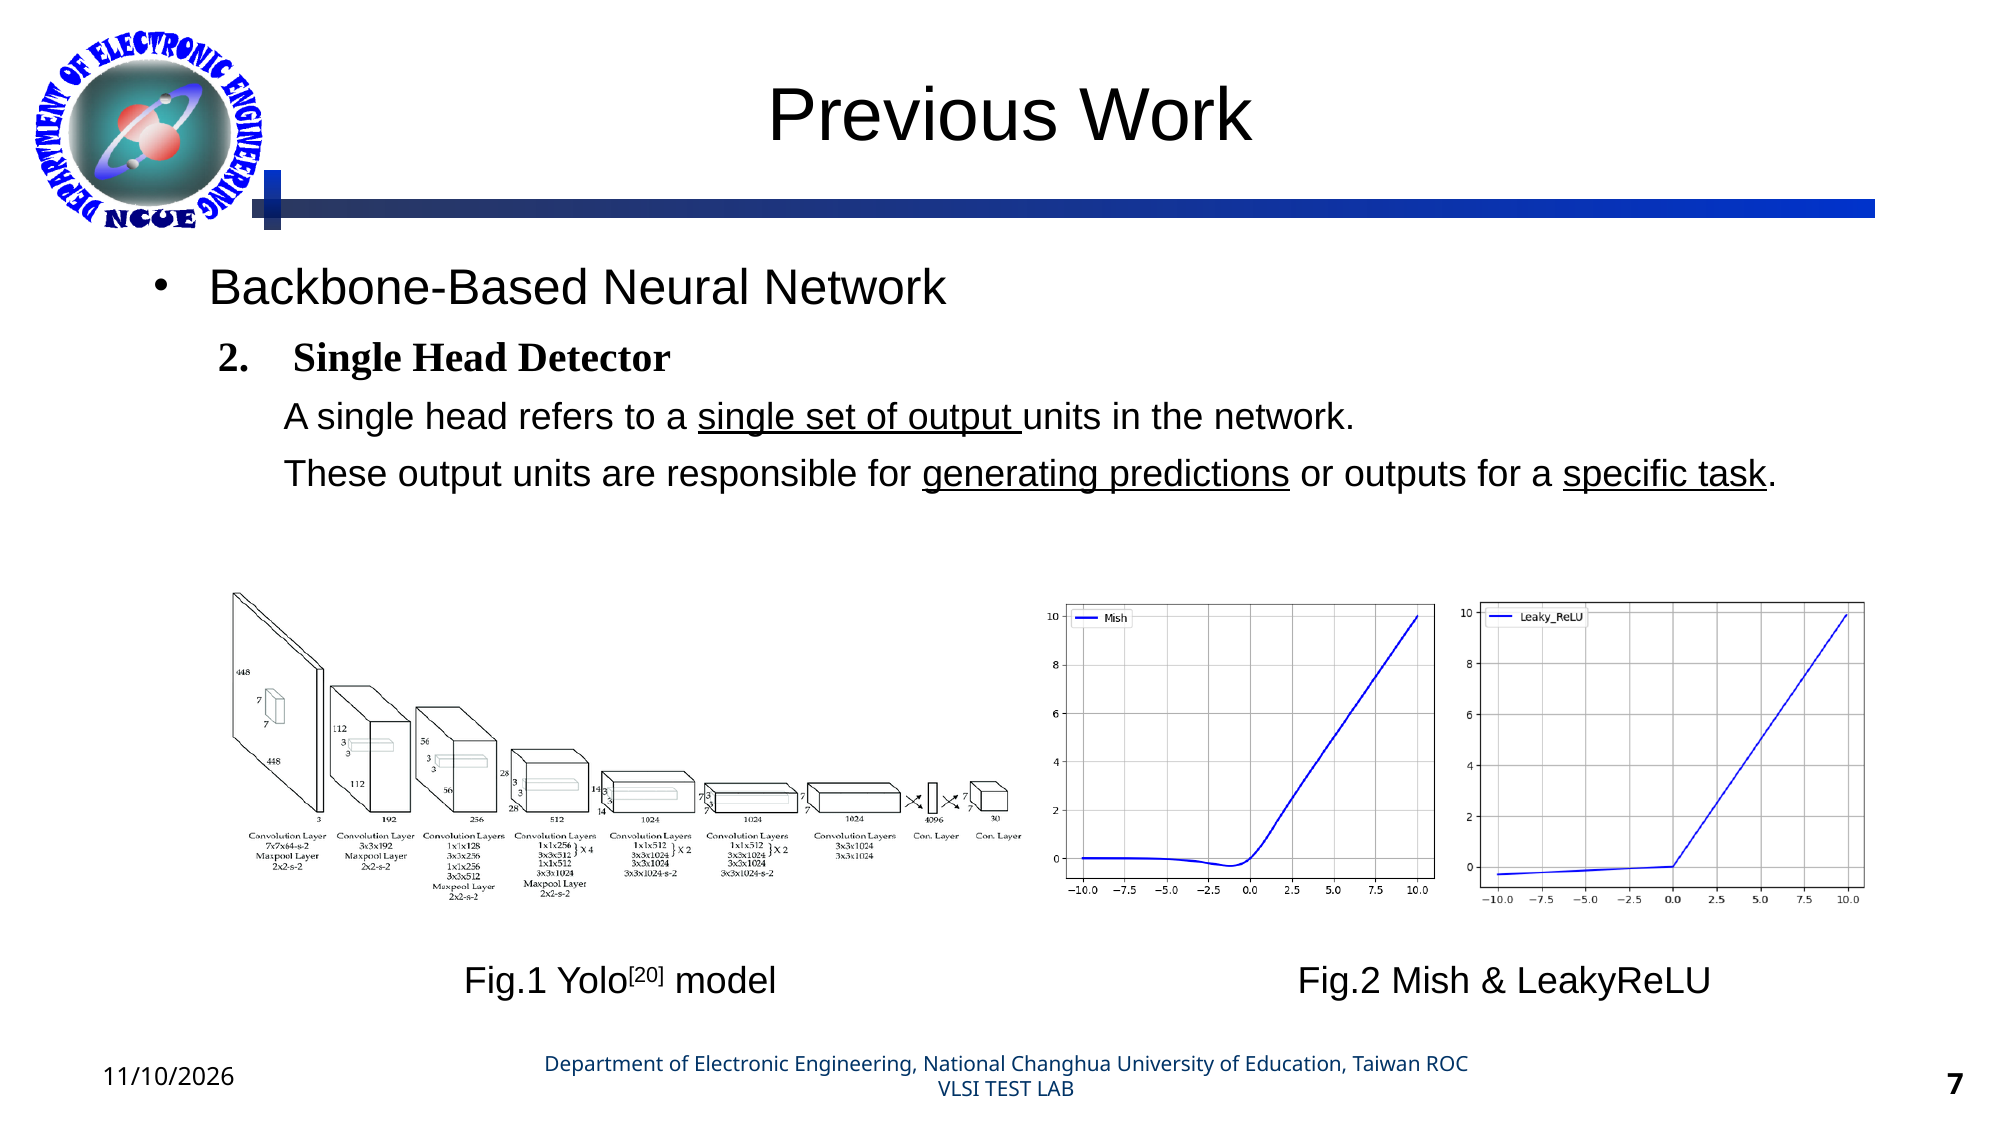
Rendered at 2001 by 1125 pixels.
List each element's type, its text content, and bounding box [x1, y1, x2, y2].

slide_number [87, 1024, 553, 1103]
title Previous Work [194, 12, 1805, 208]
text_box Fig.2 Mish & LeakyReLU [1283, 948, 1748, 1009]
slide_number 7 [1513, 1038, 1979, 1113]
picture [1037, 595, 1441, 903]
footer Department of Electronic Engineering, National Changhua University of Education, Taiwan ROC VLSI TEST LAB [99, 1024, 1913, 1125]
text_box Fig.1 Yolo[20] model [449, 948, 863, 1009]
picture [224, 587, 1024, 904]
picture [32, 28, 265, 241]
picture [1451, 594, 1871, 913]
list Backbone-Based Neural Network Single Head Detector A single head refers to a single set of output units in the network. These output units are responsible for generating predictions or outputs for a specific task. [137, 247, 1875, 1013]
